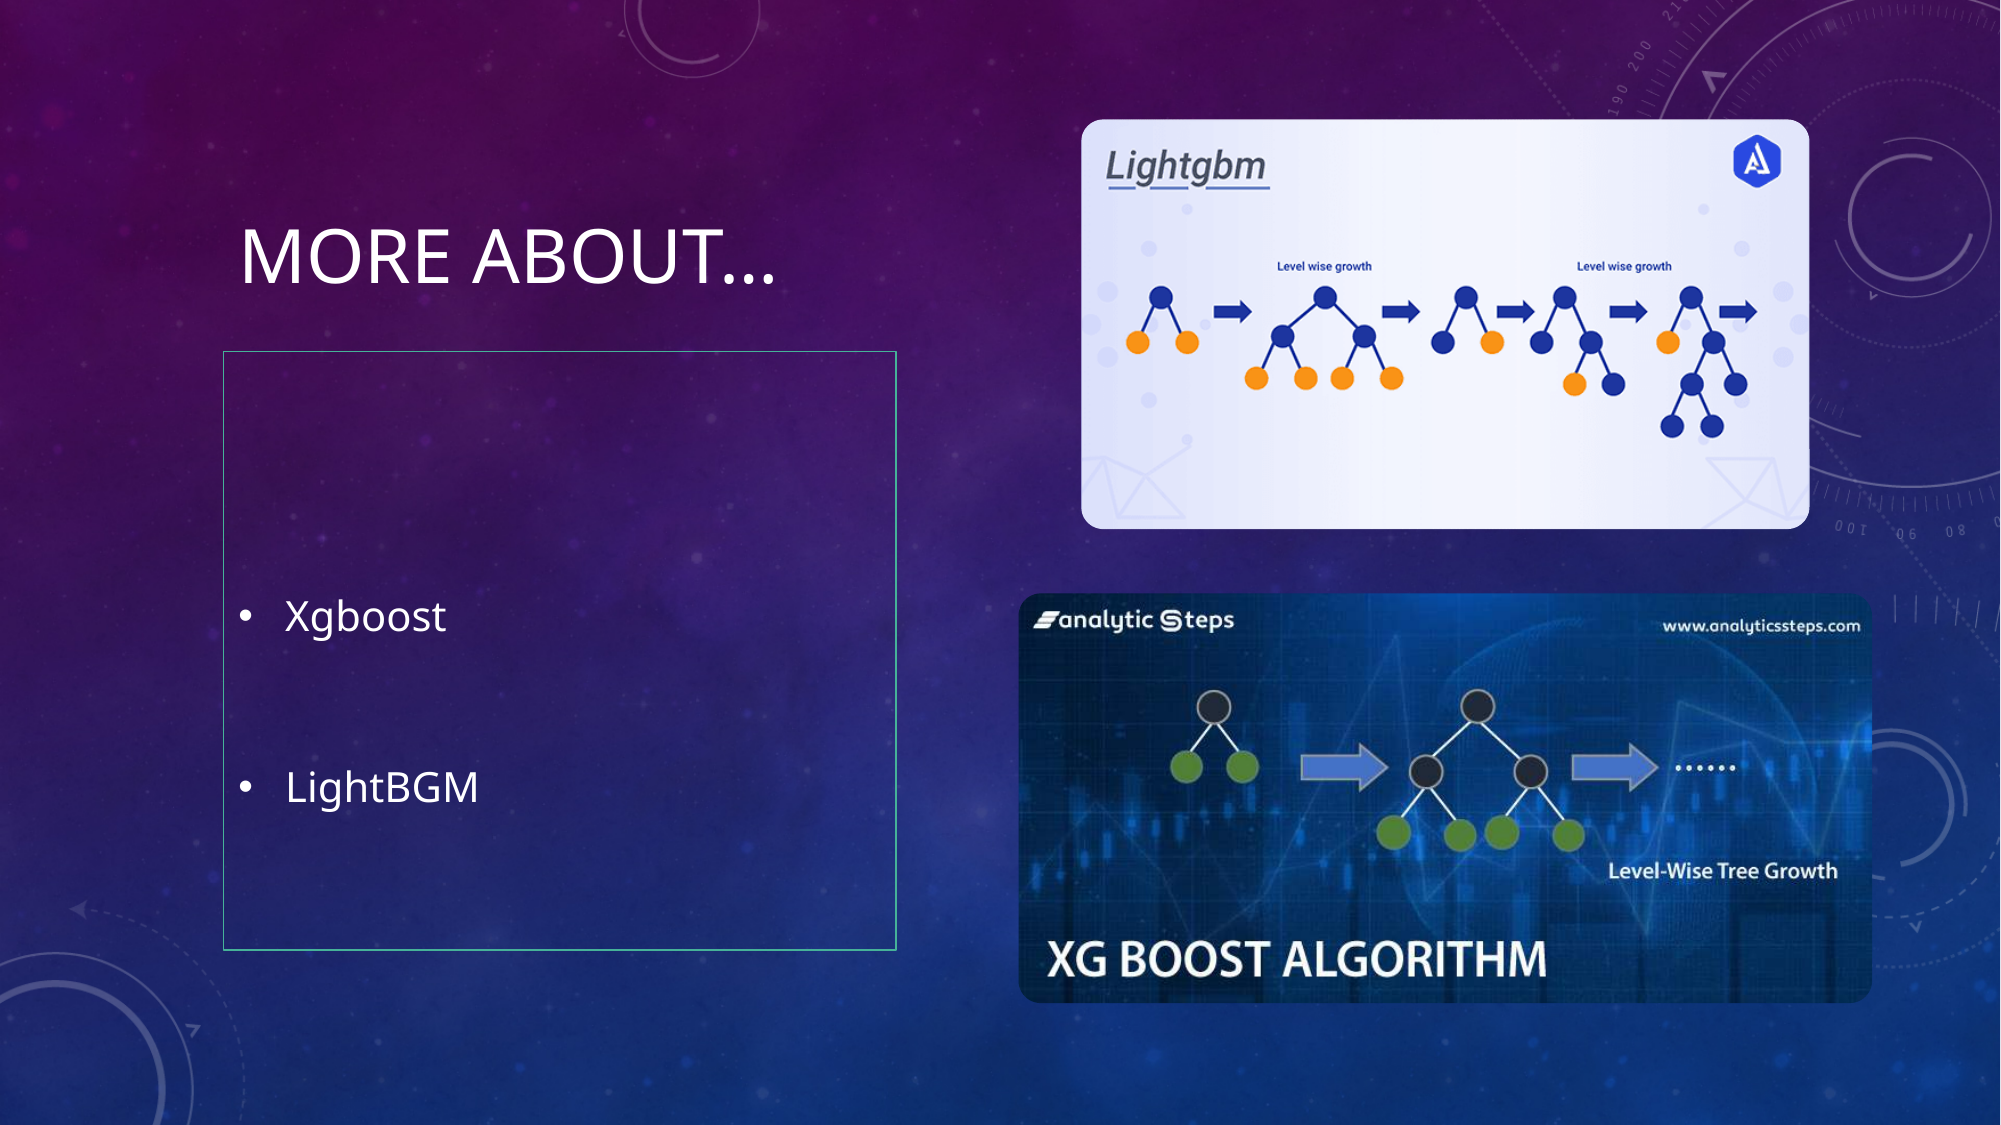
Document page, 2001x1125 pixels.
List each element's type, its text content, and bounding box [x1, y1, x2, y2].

list Xgboost LightBGM [223, 351, 896, 950]
title More about… [223, 169, 896, 339]
picture [0, 0, 2001, 1125]
